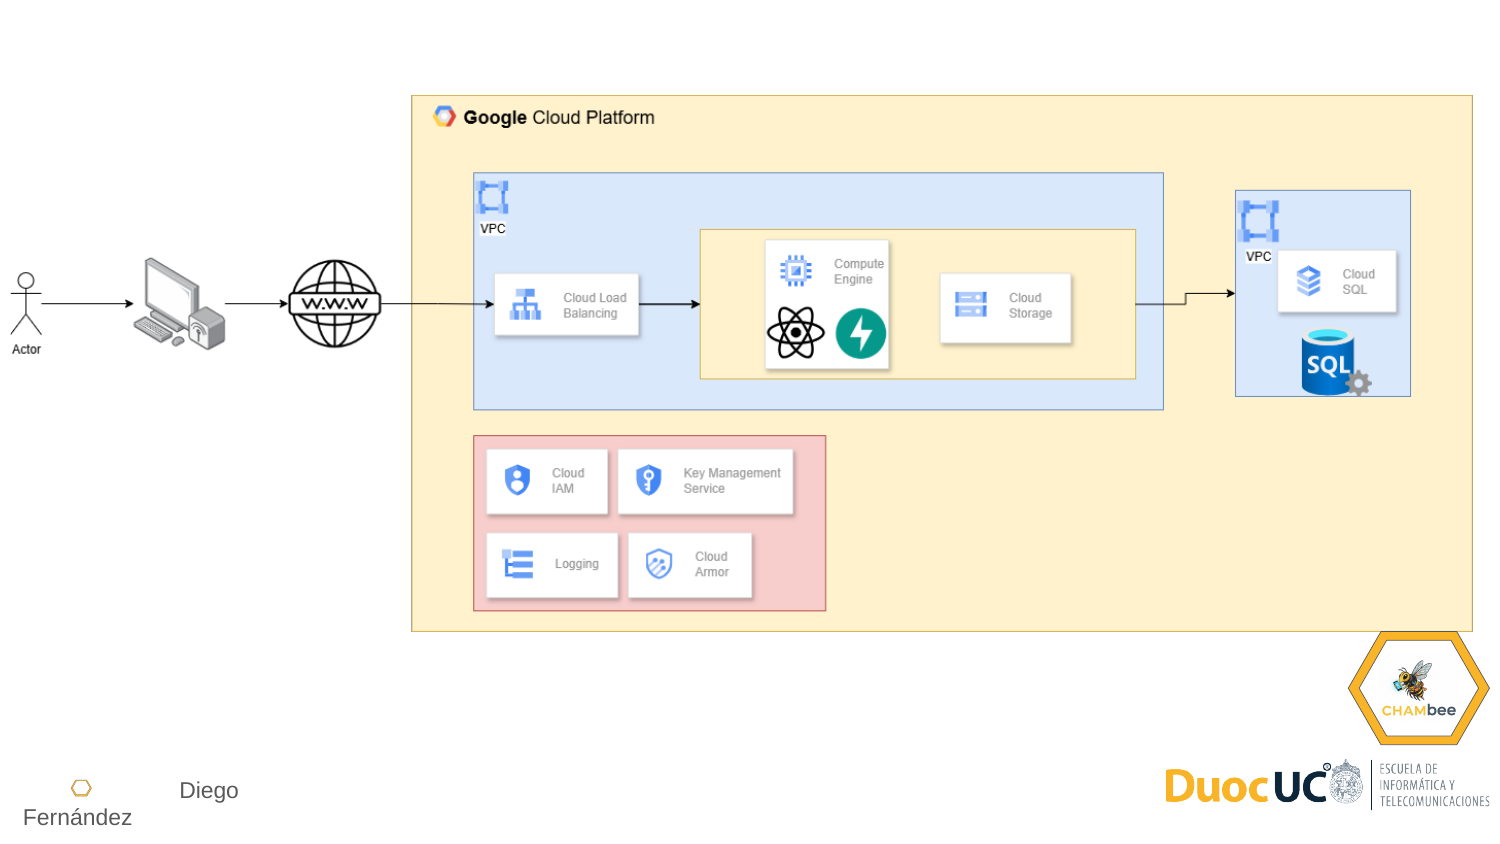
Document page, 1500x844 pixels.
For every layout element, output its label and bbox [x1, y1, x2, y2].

text_box [1348, 631, 1490, 746]
picture [10, 95, 1489, 632]
picture [1164, 731, 1490, 834]
text_box [7, 759, 336, 805]
